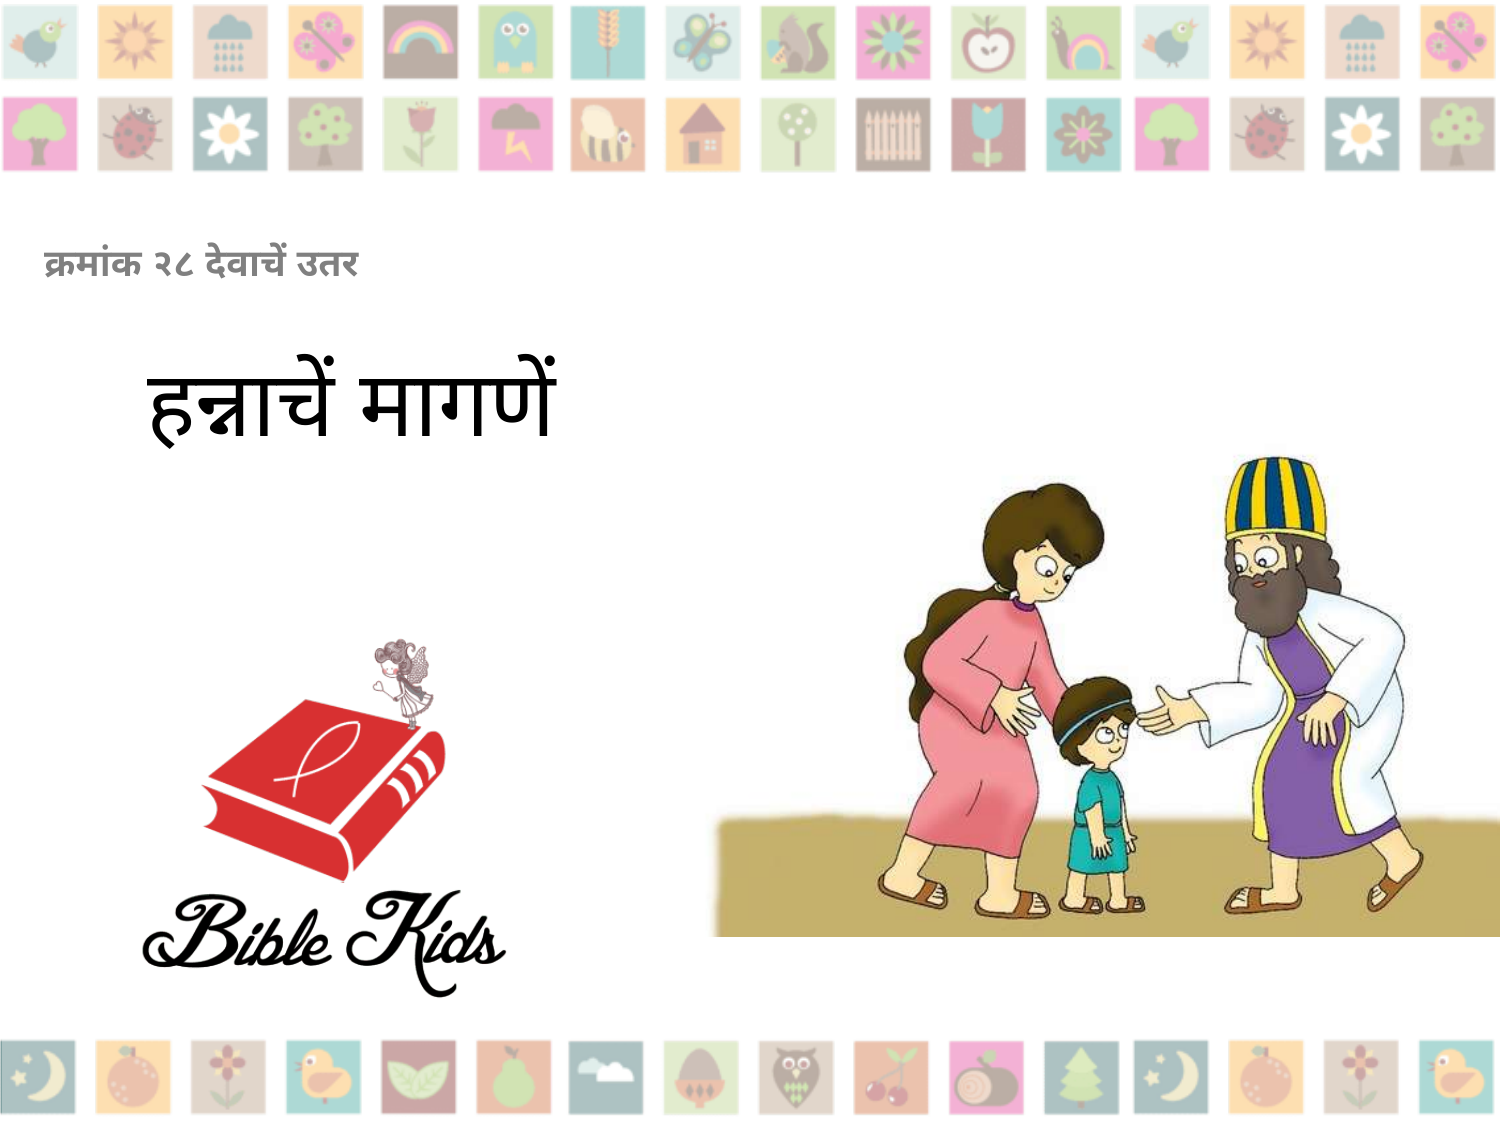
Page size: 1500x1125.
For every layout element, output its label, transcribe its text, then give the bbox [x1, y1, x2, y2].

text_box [0, 3, 1500, 181]
picture [117, 600, 544, 1027]
text_box हन्नाचें मागणें [29, 336, 638, 462]
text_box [0, 1028, 1500, 1118]
text_box क्रमांक २८ देवाचें उतर [29, 231, 543, 292]
picture [643, 328, 1500, 937]
